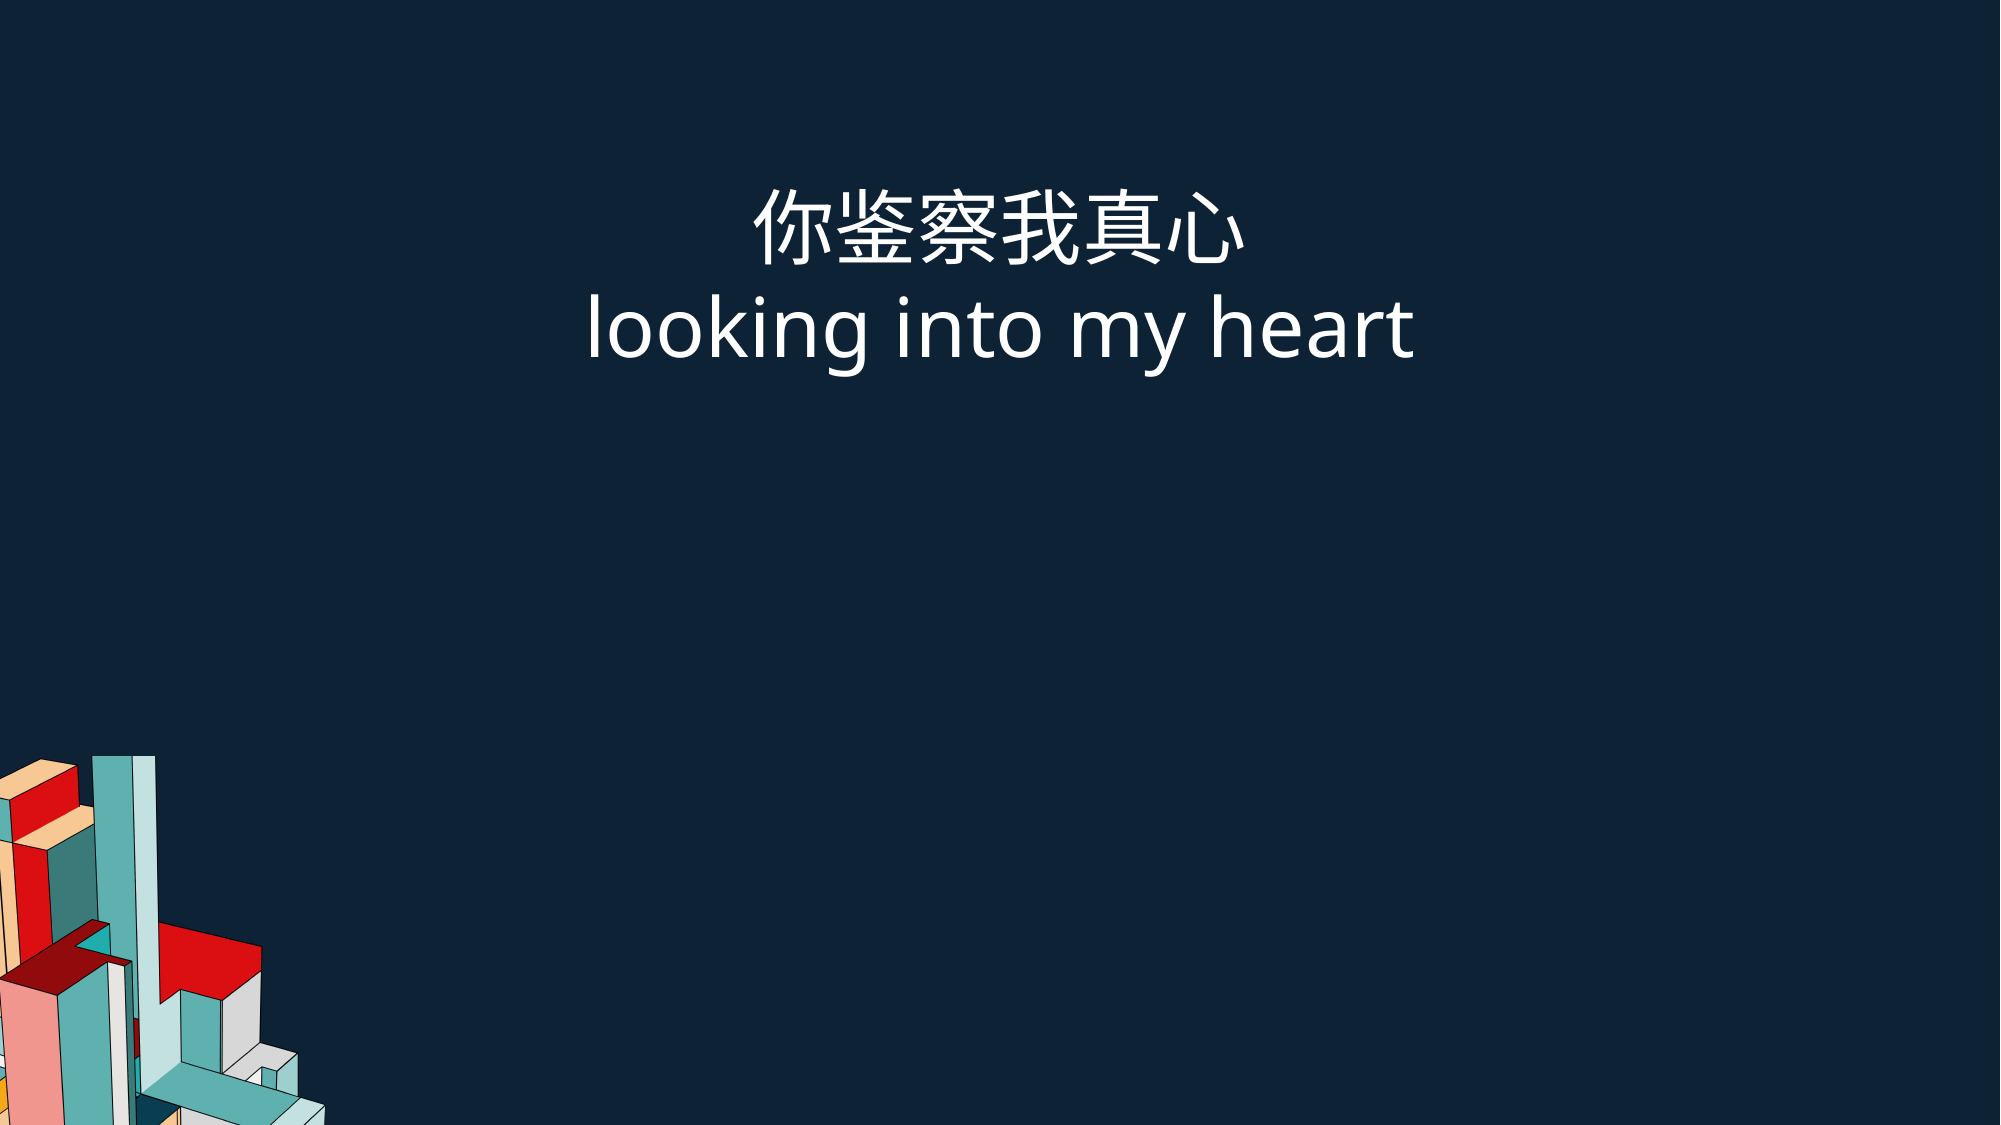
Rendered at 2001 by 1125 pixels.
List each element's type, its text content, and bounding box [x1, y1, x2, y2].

text_box 你鉴察我真心 looking into my heart [99, 168, 1900, 382]
picture [0, 756, 326, 1125]
